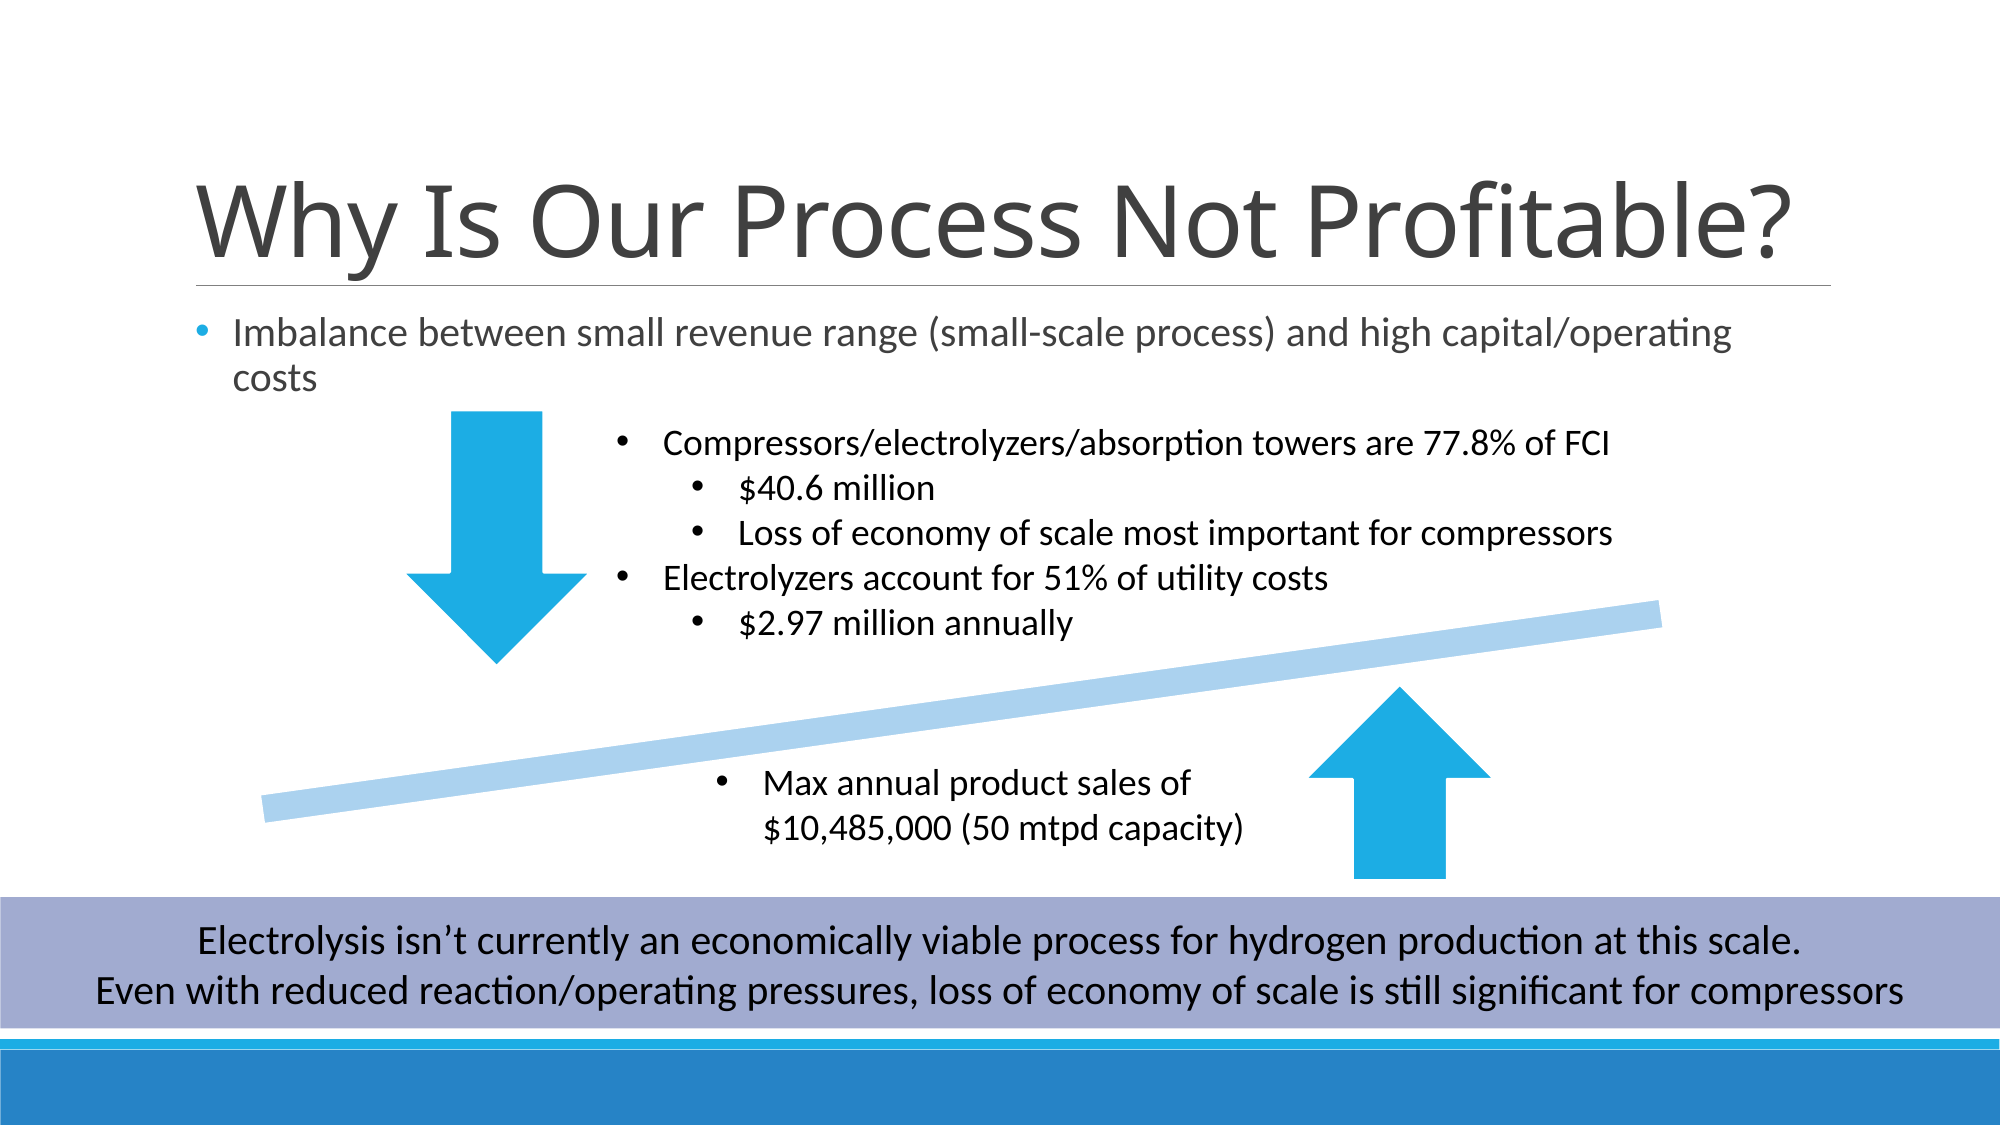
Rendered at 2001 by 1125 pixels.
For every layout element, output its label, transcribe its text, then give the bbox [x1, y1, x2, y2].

title Why Is Our Process Not Profitable? [180, 47, 1830, 285]
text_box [0, 409, 1925, 1020]
text_box Electrolysis isn’t currently an economically viable process for hydrogen production at this scale. Even with reduced reaction/operating pressures, loss of economy of scale is still significant for compressors [0, 896, 2000, 1030]
list Imbalance between small revenue range (small-scale process) and high capital/operating costs [180, 302, 1830, 405]
